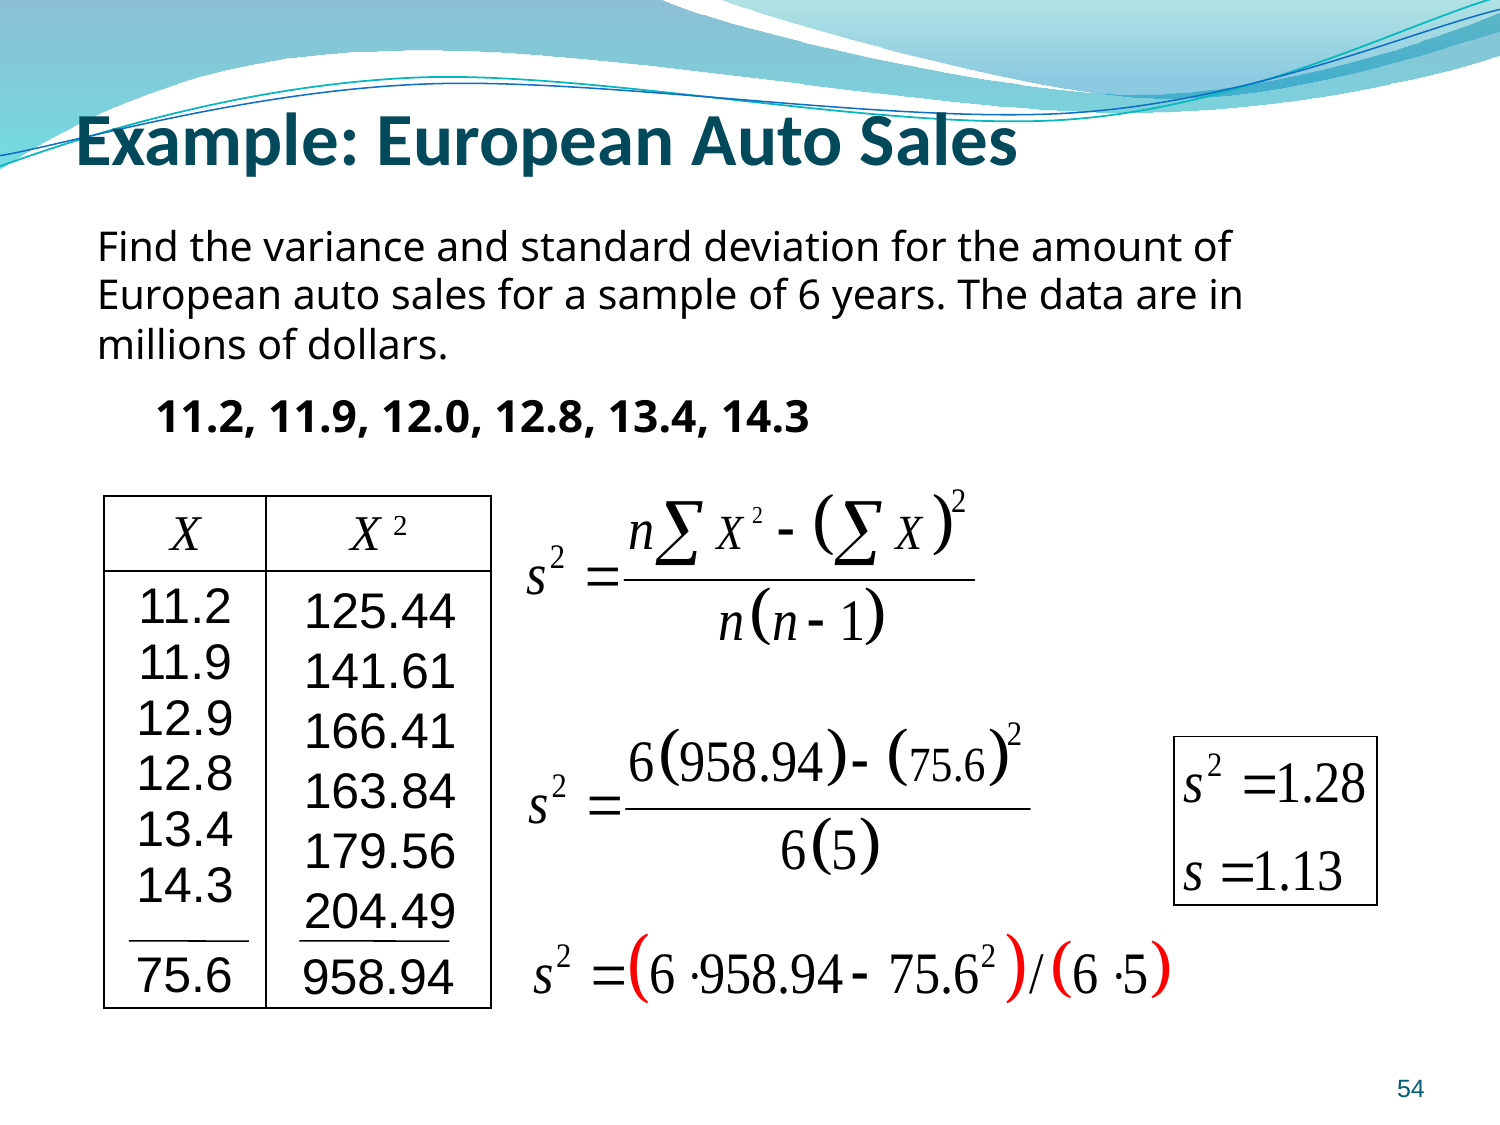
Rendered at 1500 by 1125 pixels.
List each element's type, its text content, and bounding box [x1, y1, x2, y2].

table_header X [105, 497, 265, 570]
table_cell 11.2 11.9 12.9 12.8 13.4 14.3 [105, 572, 265, 1007]
title Example: European Auto Sales [74, 67, 1451, 181]
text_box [519, 705, 1040, 903]
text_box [1174, 737, 1377, 905]
list Find the variance and standard deviation for the amount of European auto sales for a sample of 6 years. The data are in millions of dollars. 11.2, 11.9, 12.0, 12.8, 13.4, 14.3 [81, 212, 1401, 451]
slide_number 54 [1299, 1042, 1425, 1103]
text_box 75.6 [120, 935, 284, 1011]
table_cell [267, 572, 490, 1007]
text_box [517, 471, 986, 674]
text_box 125.44 141.61 166.41 163.84 179.56 204.49 [288, 570, 472, 946]
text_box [523, 924, 1176, 1033]
table_header X 2 [267, 497, 490, 570]
